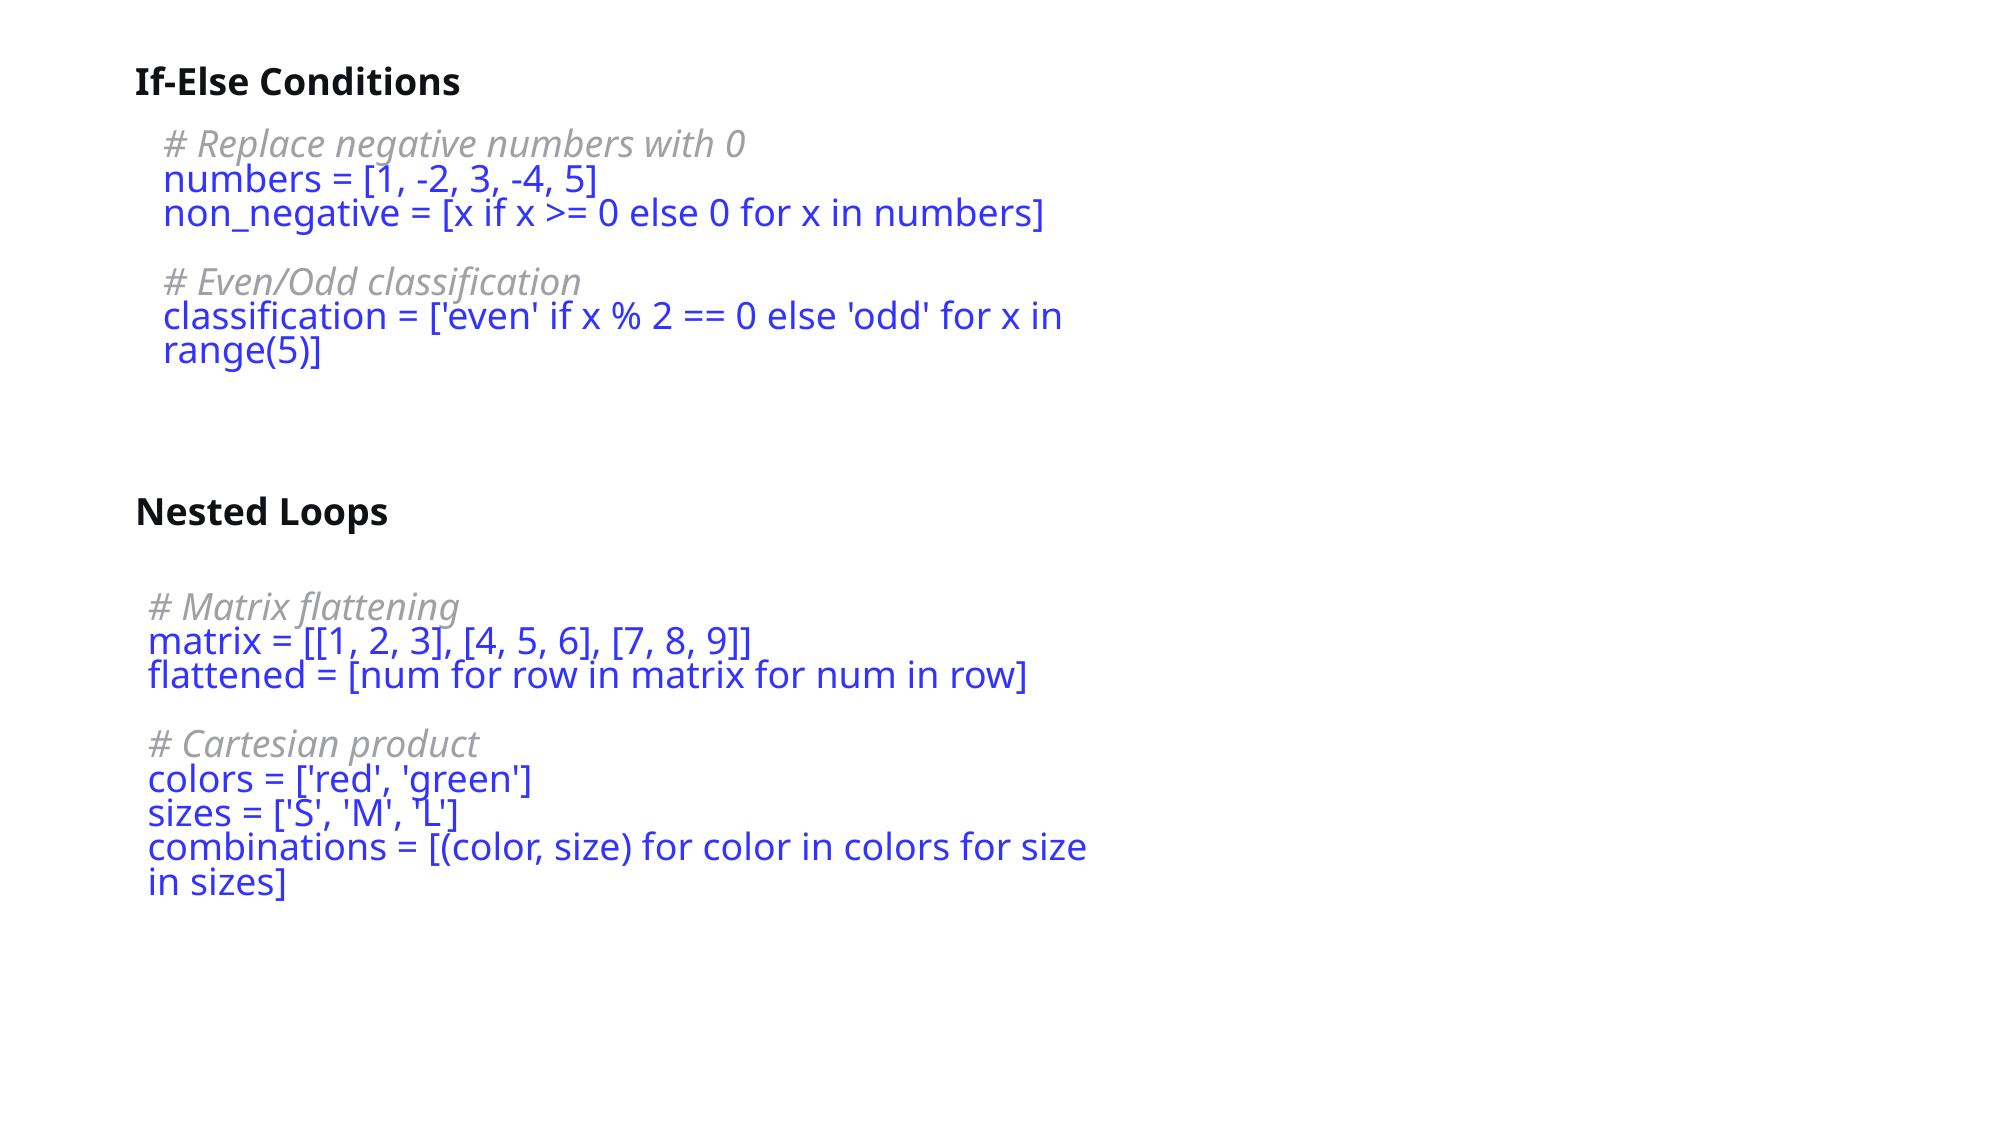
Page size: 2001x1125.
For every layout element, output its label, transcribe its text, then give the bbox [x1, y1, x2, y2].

text_box # Matrix flattening matrix = [[1, 2, 3], [4, 5, 6], [7, 8, 9]] flattened = [num for row in matrix for num in row] # Cartesian product colors = ['red', 'green'] sizes = ['S', 'M', 'L'] combinations = [(color, size) for color in colors for size in sizes] [132, 586, 1133, 911]
text_box Nested Loops [120, 475, 1121, 541]
text_box If-Else Conditions [120, 45, 1121, 111]
text_box # Replace negative numbers with 0 numbers = [1, -2, 3, -4, 5] non_negative = [x if x >= 0 else 0 for x in numbers] # Even/Odd classification classification = ['even' if x % 2 == 0 else 'odd' for x in range(5)] [148, 123, 1149, 379]
